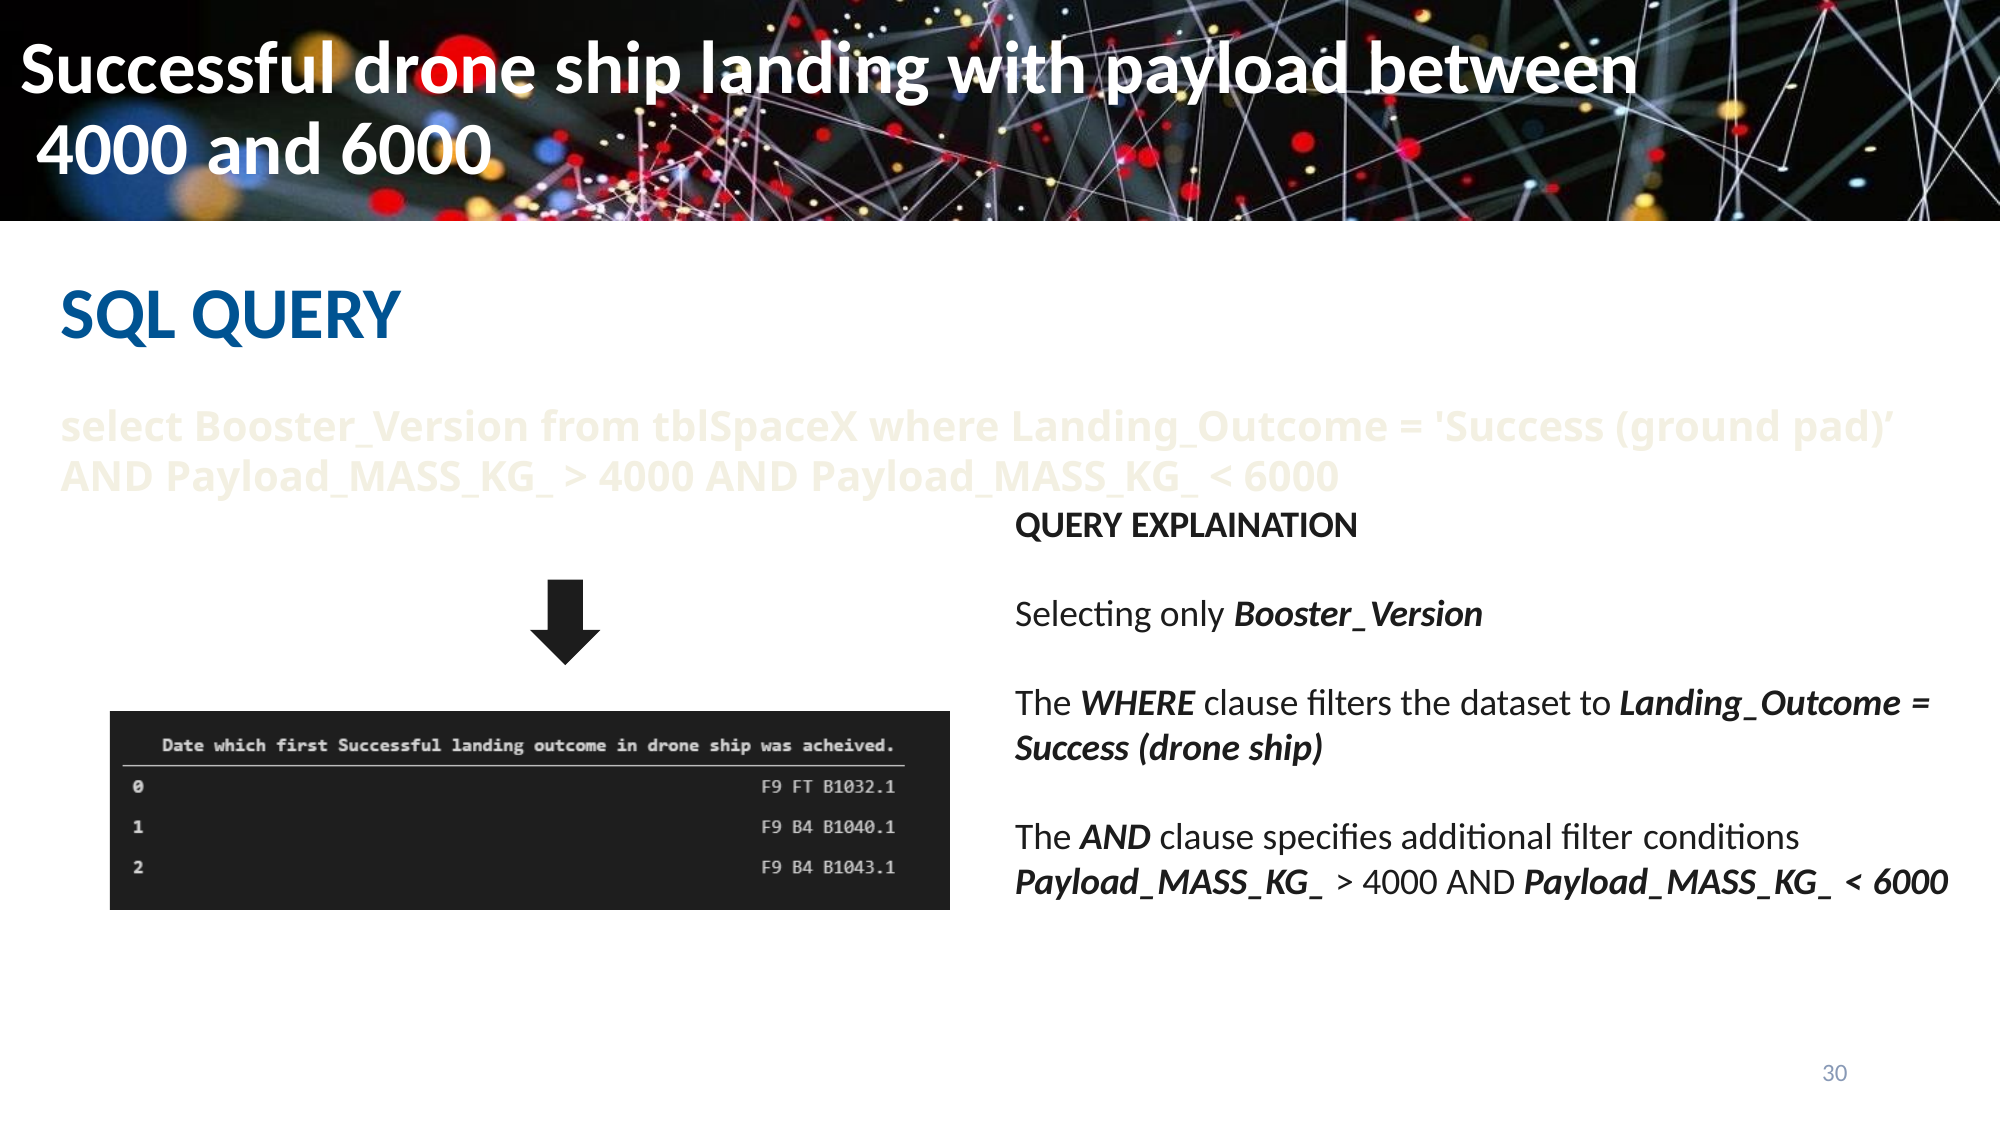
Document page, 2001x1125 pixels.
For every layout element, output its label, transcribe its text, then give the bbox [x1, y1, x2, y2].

slide_number 30 [1815, 1060, 1854, 1125]
text_box [109, 711, 950, 910]
text_box [529, 579, 601, 666]
text_box [0, 0, 2000, 221]
title Successful drone ship landing with payload between 4000 and 6000 [17, 14, 1650, 215]
text_box SQL QUERY select Booster_Version from tblSpaceX where Landing_Outcome = 'Success (ground pad)’ AND Payload_MASS_KG_ > 4000 AND Payload_MASS_KG_ < 6000 QUERY EXPLAINATION Selecting only Booster_Version The WHERE clause filters the dataset to Landing_Outcome = Success (drone ship) The AND clause specifies additional filter conditions Payload_MASS_KG_ > 4000 AND Payload_MASS_KG_ < 6000 [58, 263, 1958, 903]
